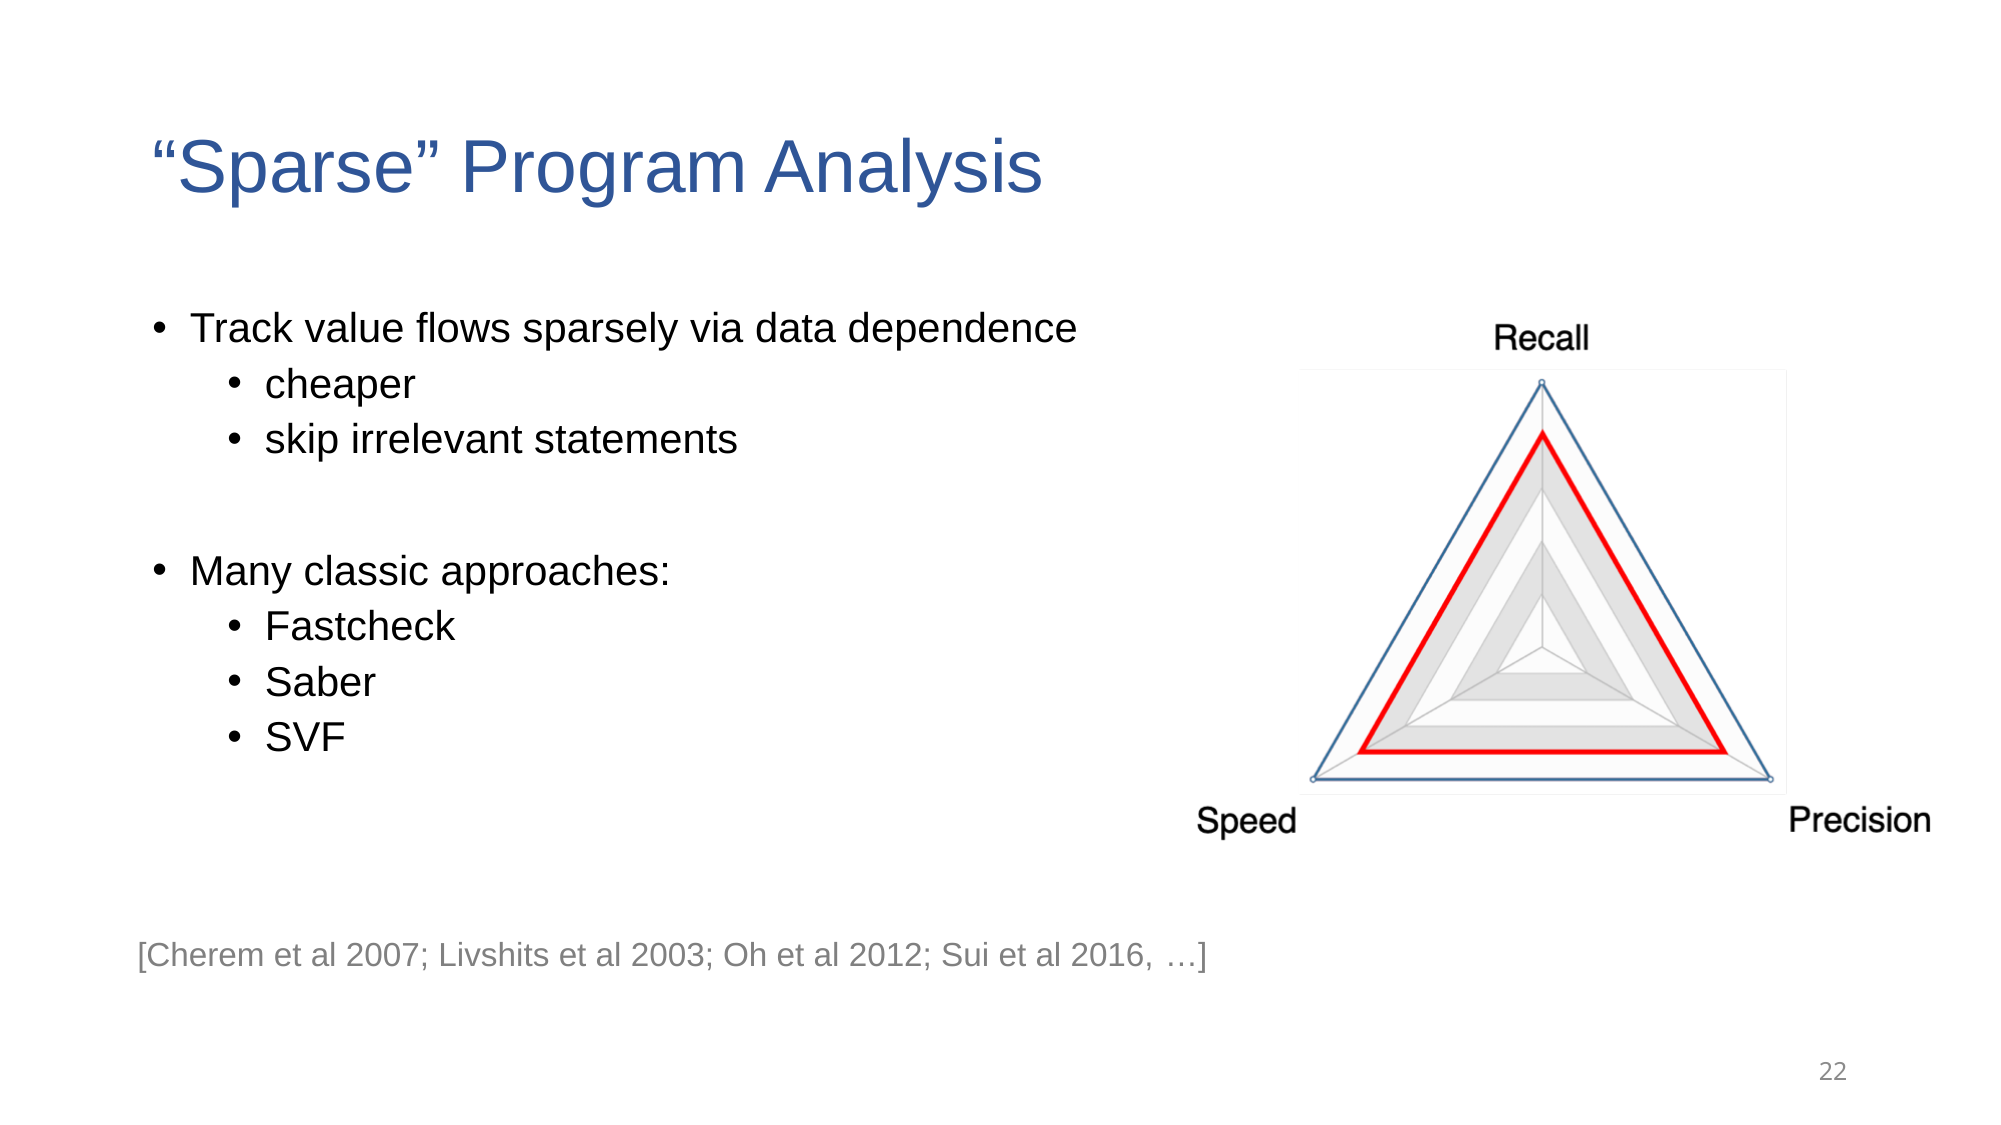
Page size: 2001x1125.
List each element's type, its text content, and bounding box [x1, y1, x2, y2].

slide_number 22 [1412, 1042, 1863, 1103]
picture [1175, 306, 1952, 863]
list Track value flows sparsely via data dependence cheaper skip irrelevant statements Many classic approaches: Fastcheck Saber SVF [137, 299, 1863, 1014]
text_box [Cherem et al 2007; Livshits et al 2003; Oh et al 2012; Sui et al 2016, …] [122, 925, 1223, 981]
title “Sparse” Program Analysis [137, 59, 1863, 278]
